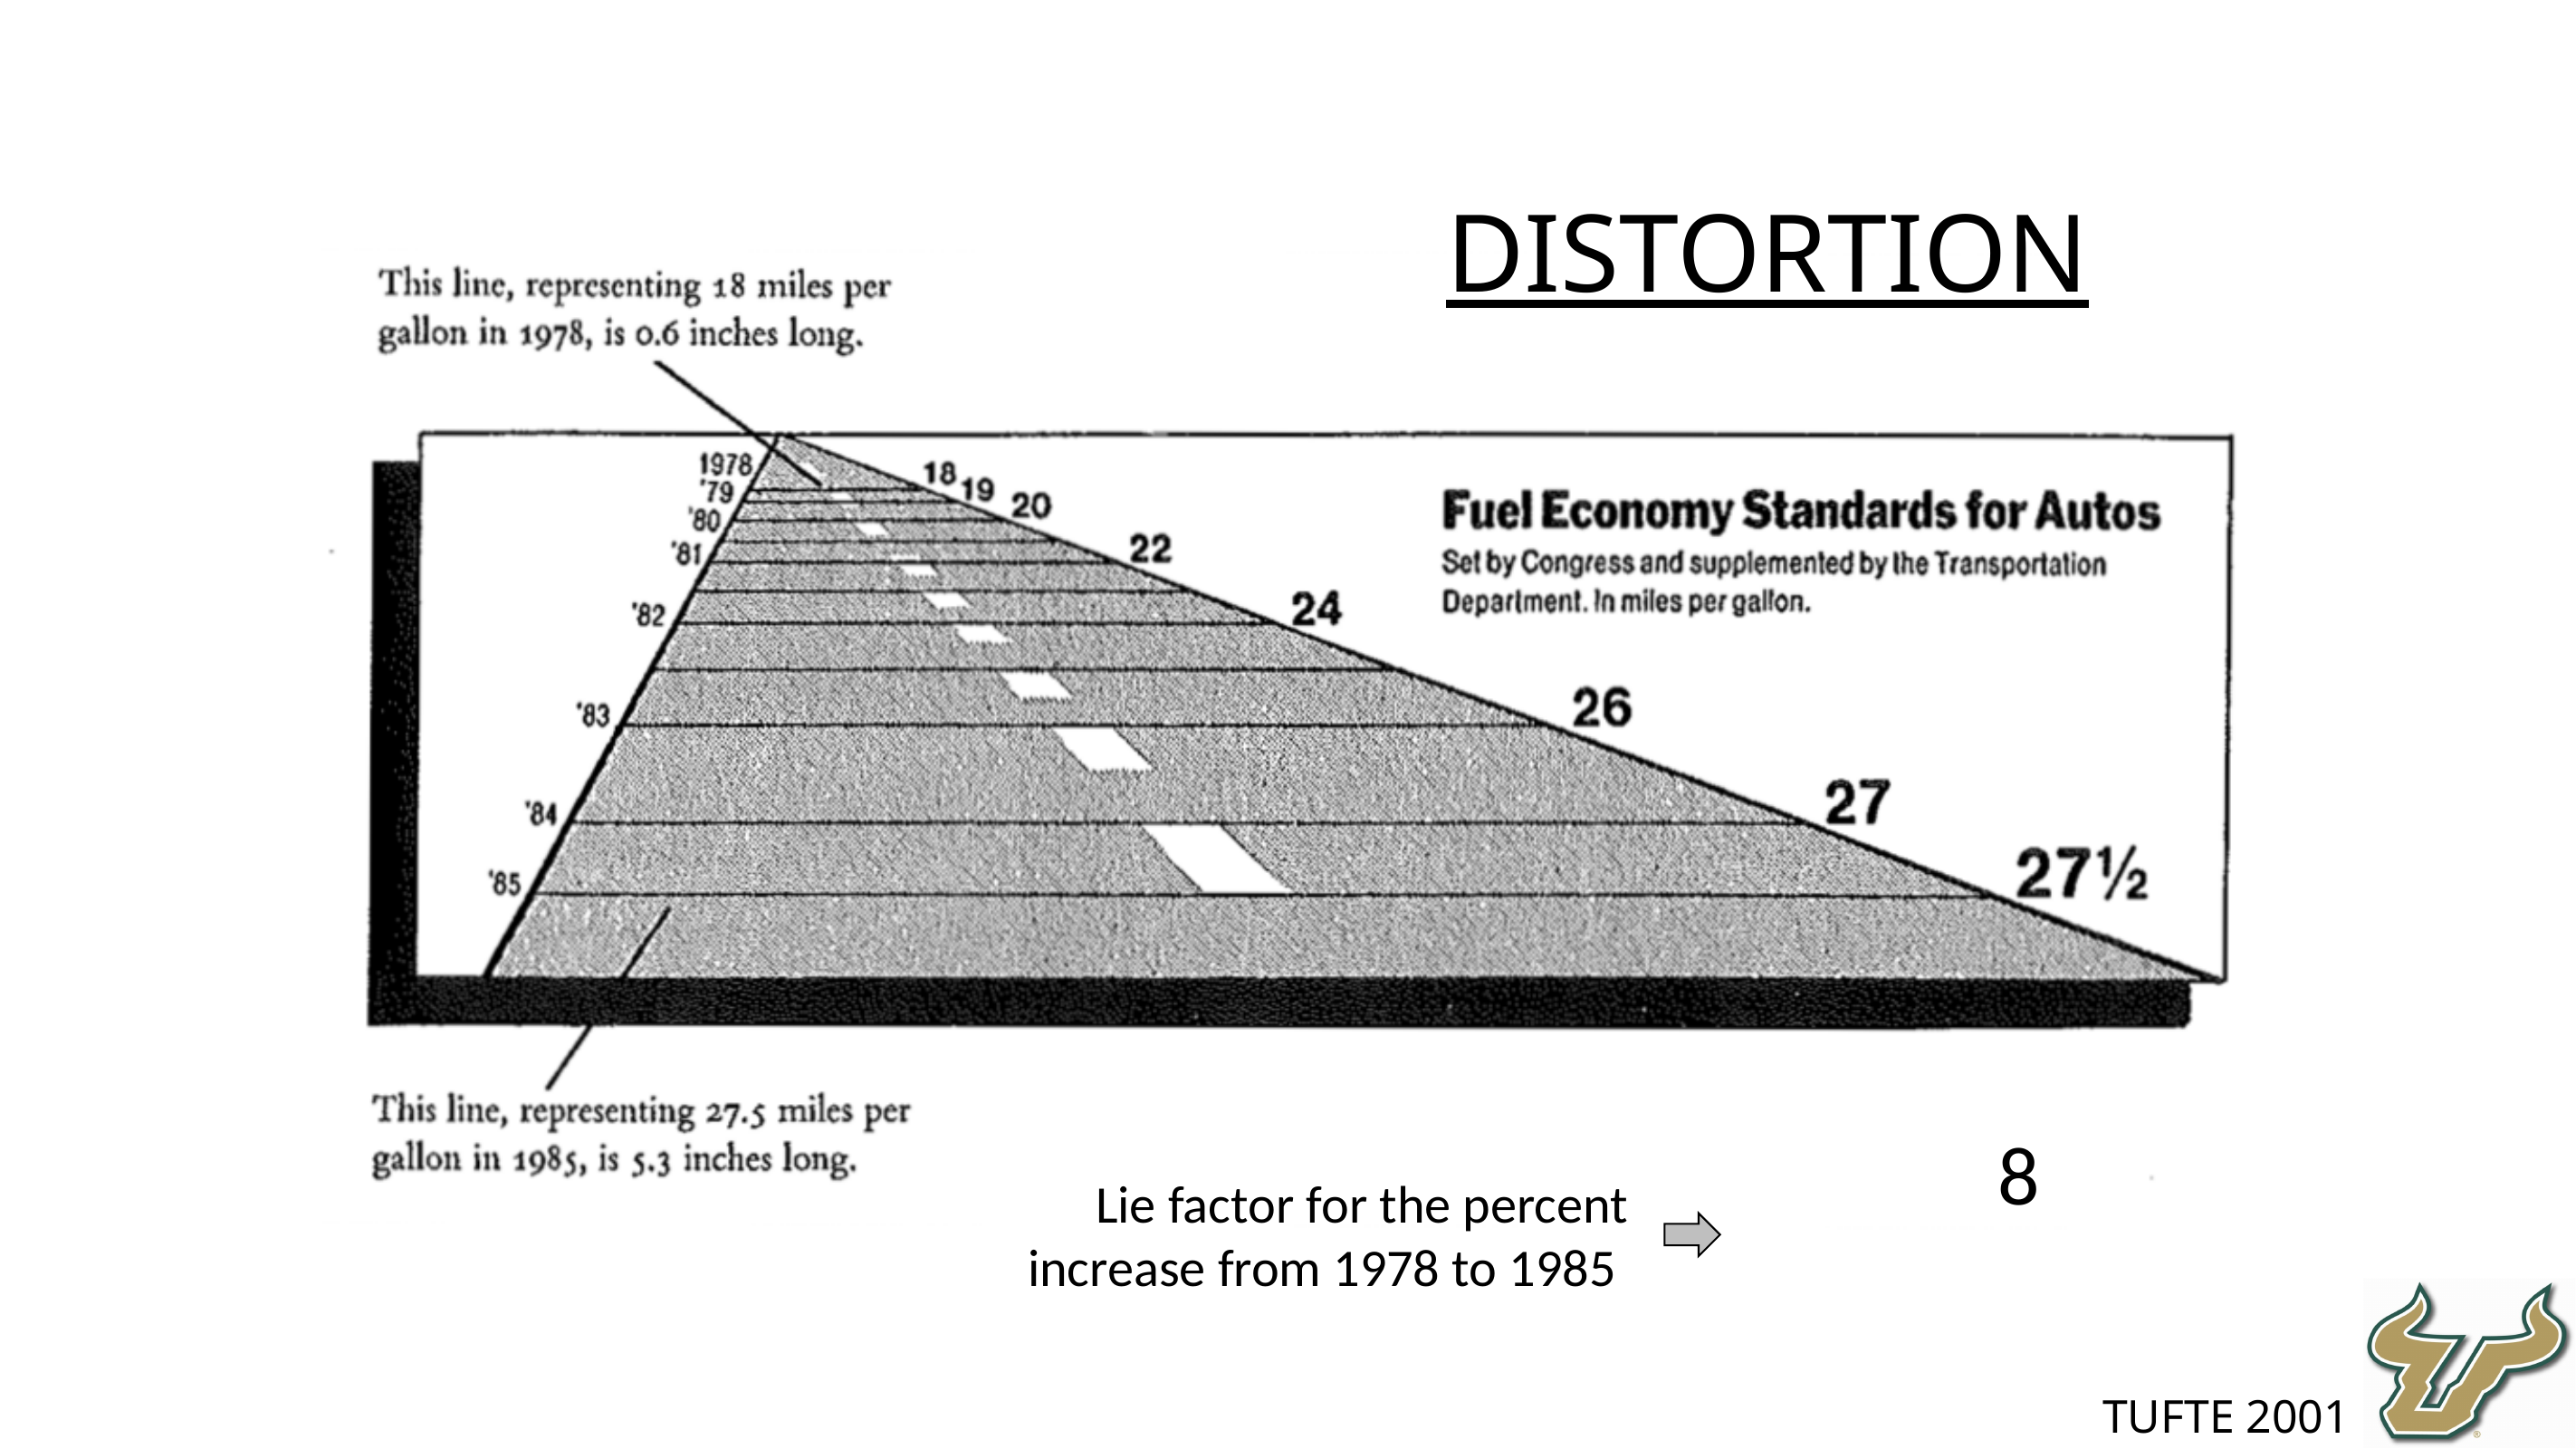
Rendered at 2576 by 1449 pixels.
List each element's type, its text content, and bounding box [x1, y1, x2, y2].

picture [2363, 1278, 2576, 1448]
list Tufte 2001 [1004, 1380, 2363, 1449]
text_box [1663, 1211, 1722, 1259]
text_box [321, 248, 2254, 1230]
list DISTORTION [473, 175, 2103, 340]
text_box Lie factor for the percent increase from 1978 to 1985 [1007, 1164, 1642, 1304]
